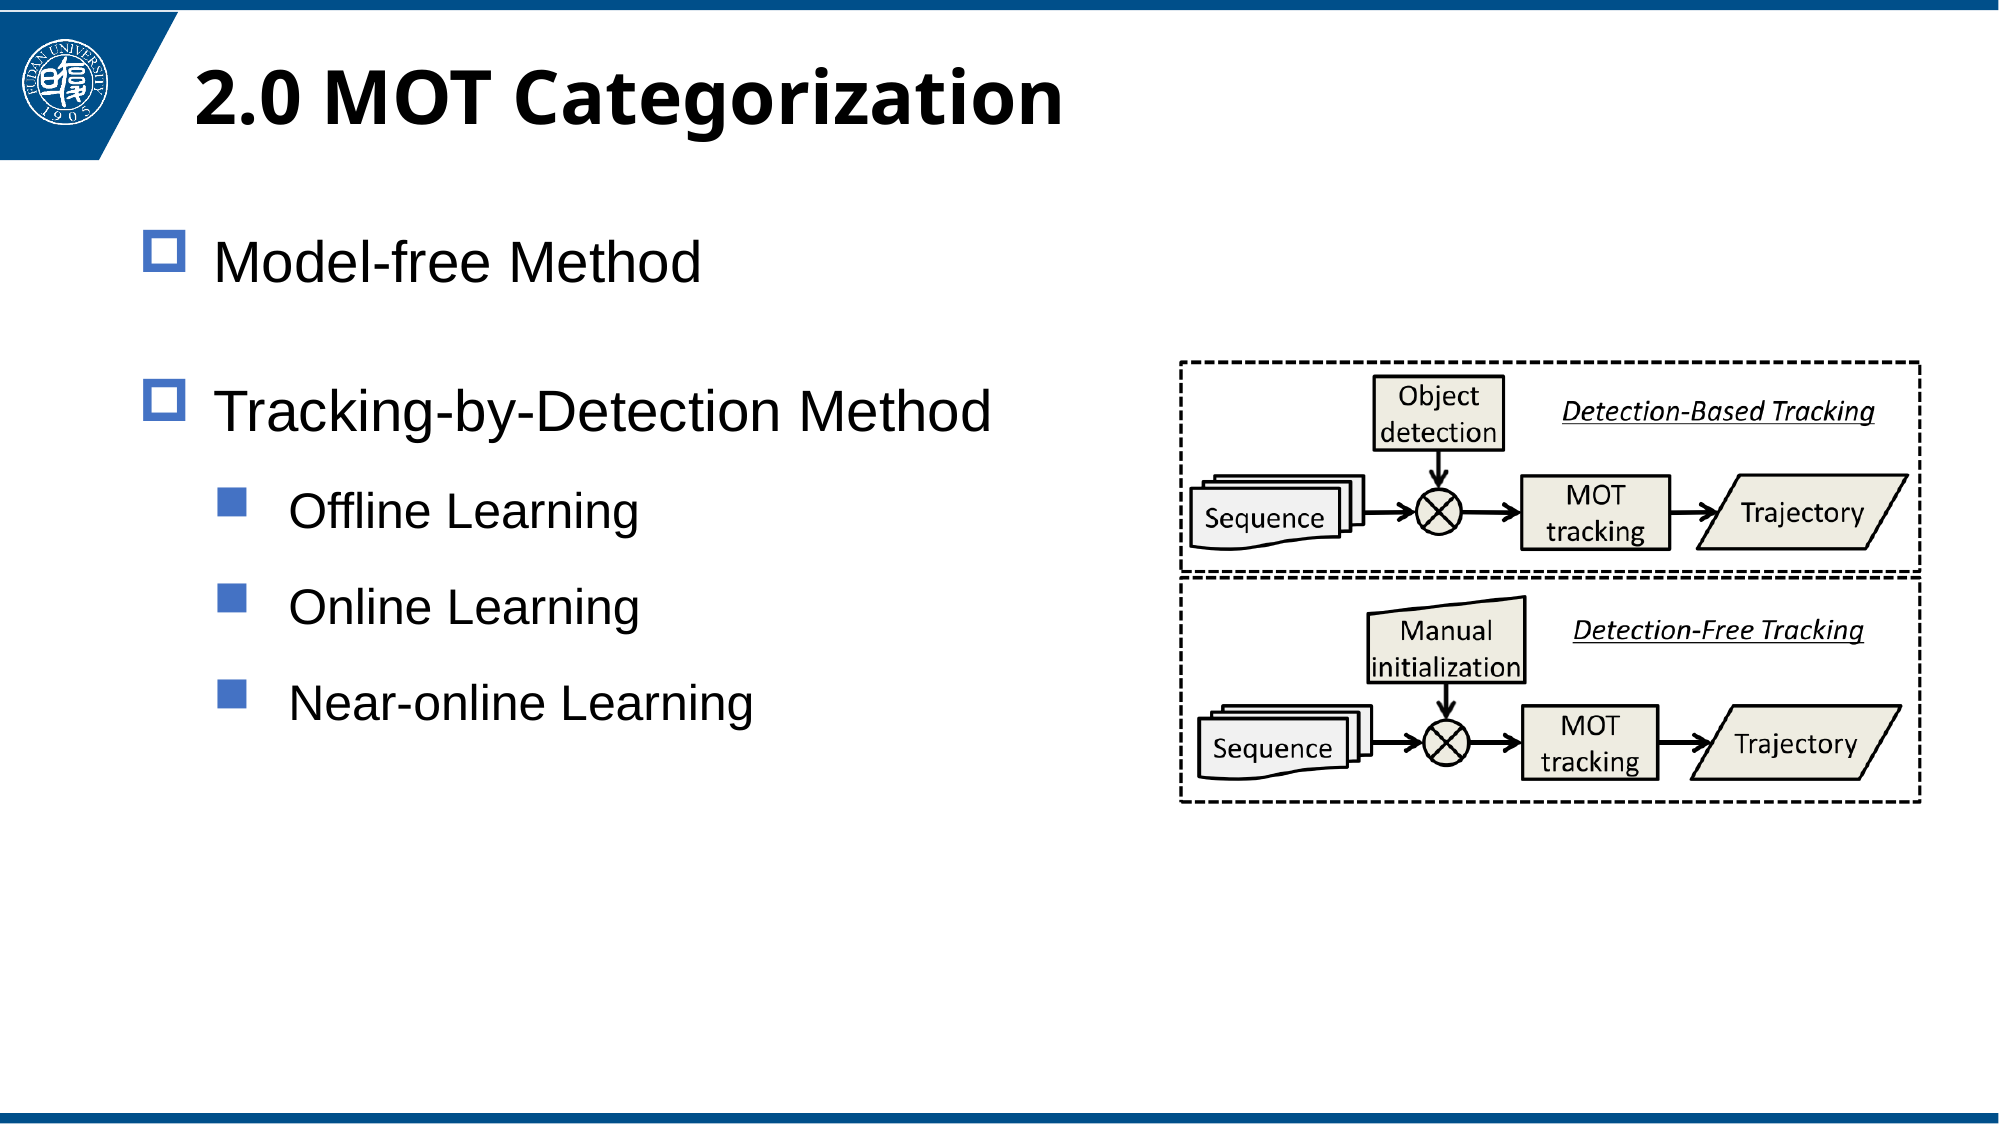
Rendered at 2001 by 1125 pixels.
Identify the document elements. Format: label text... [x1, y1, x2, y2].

picture [22, 39, 108, 125]
text_box 2.0 MOT Categorization [179, 26, 1861, 175]
picture [1159, 345, 1943, 822]
list Model-free Method Tracking-by-Detection Method Offline Learning Online Learning Near-online Learning [138, 206, 1790, 822]
